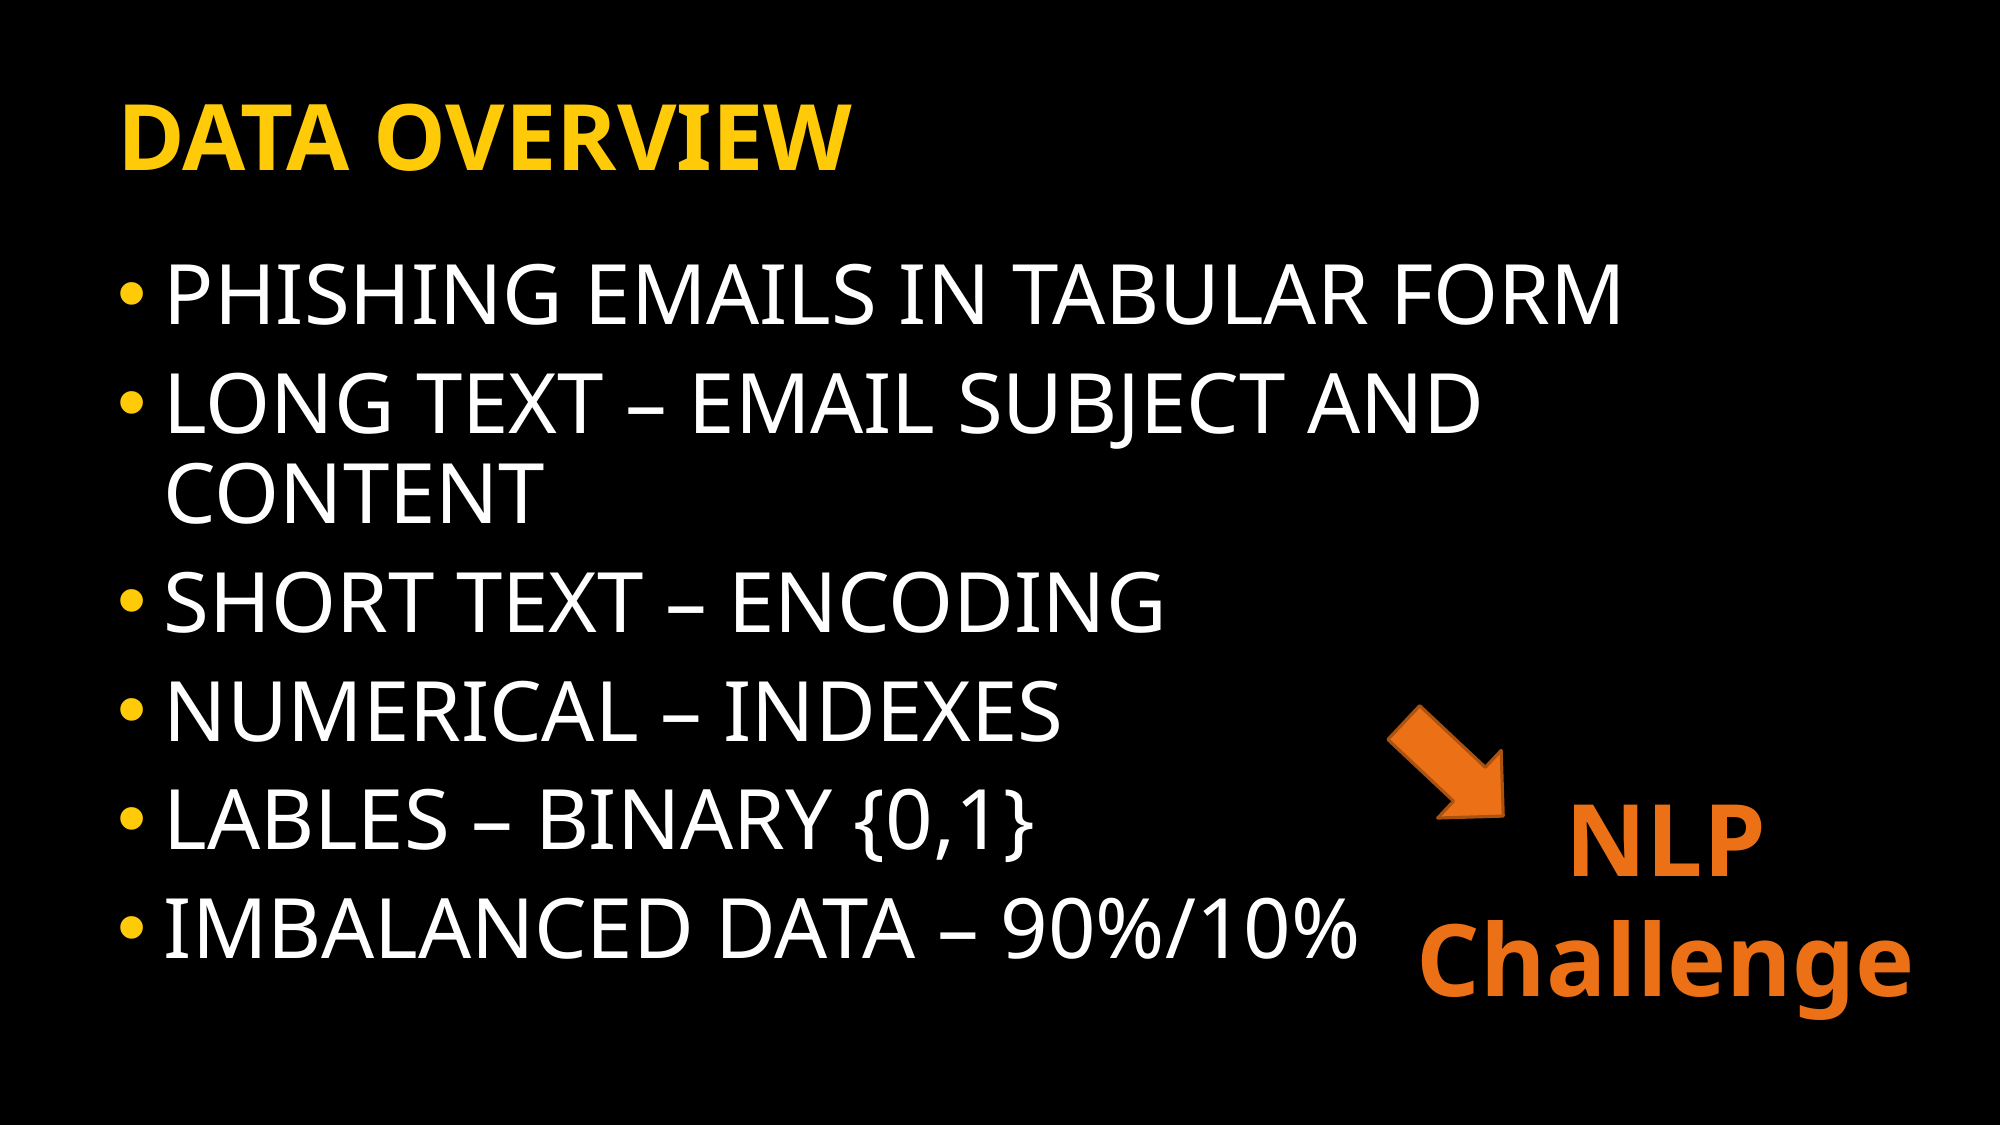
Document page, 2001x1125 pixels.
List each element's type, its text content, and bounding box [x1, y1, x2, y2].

list Phishing Emails in tabular form Long text – Email subject and content Short text – encoding Numerical – indexes Lables – binary {0,1} Imbalanced data – 90%/10% [109, 226, 1896, 1003]
text_box NLP Challenge [1386, 769, 1946, 1025]
text_box [1387, 705, 1504, 819]
title DATA overview [109, 58, 1896, 209]
